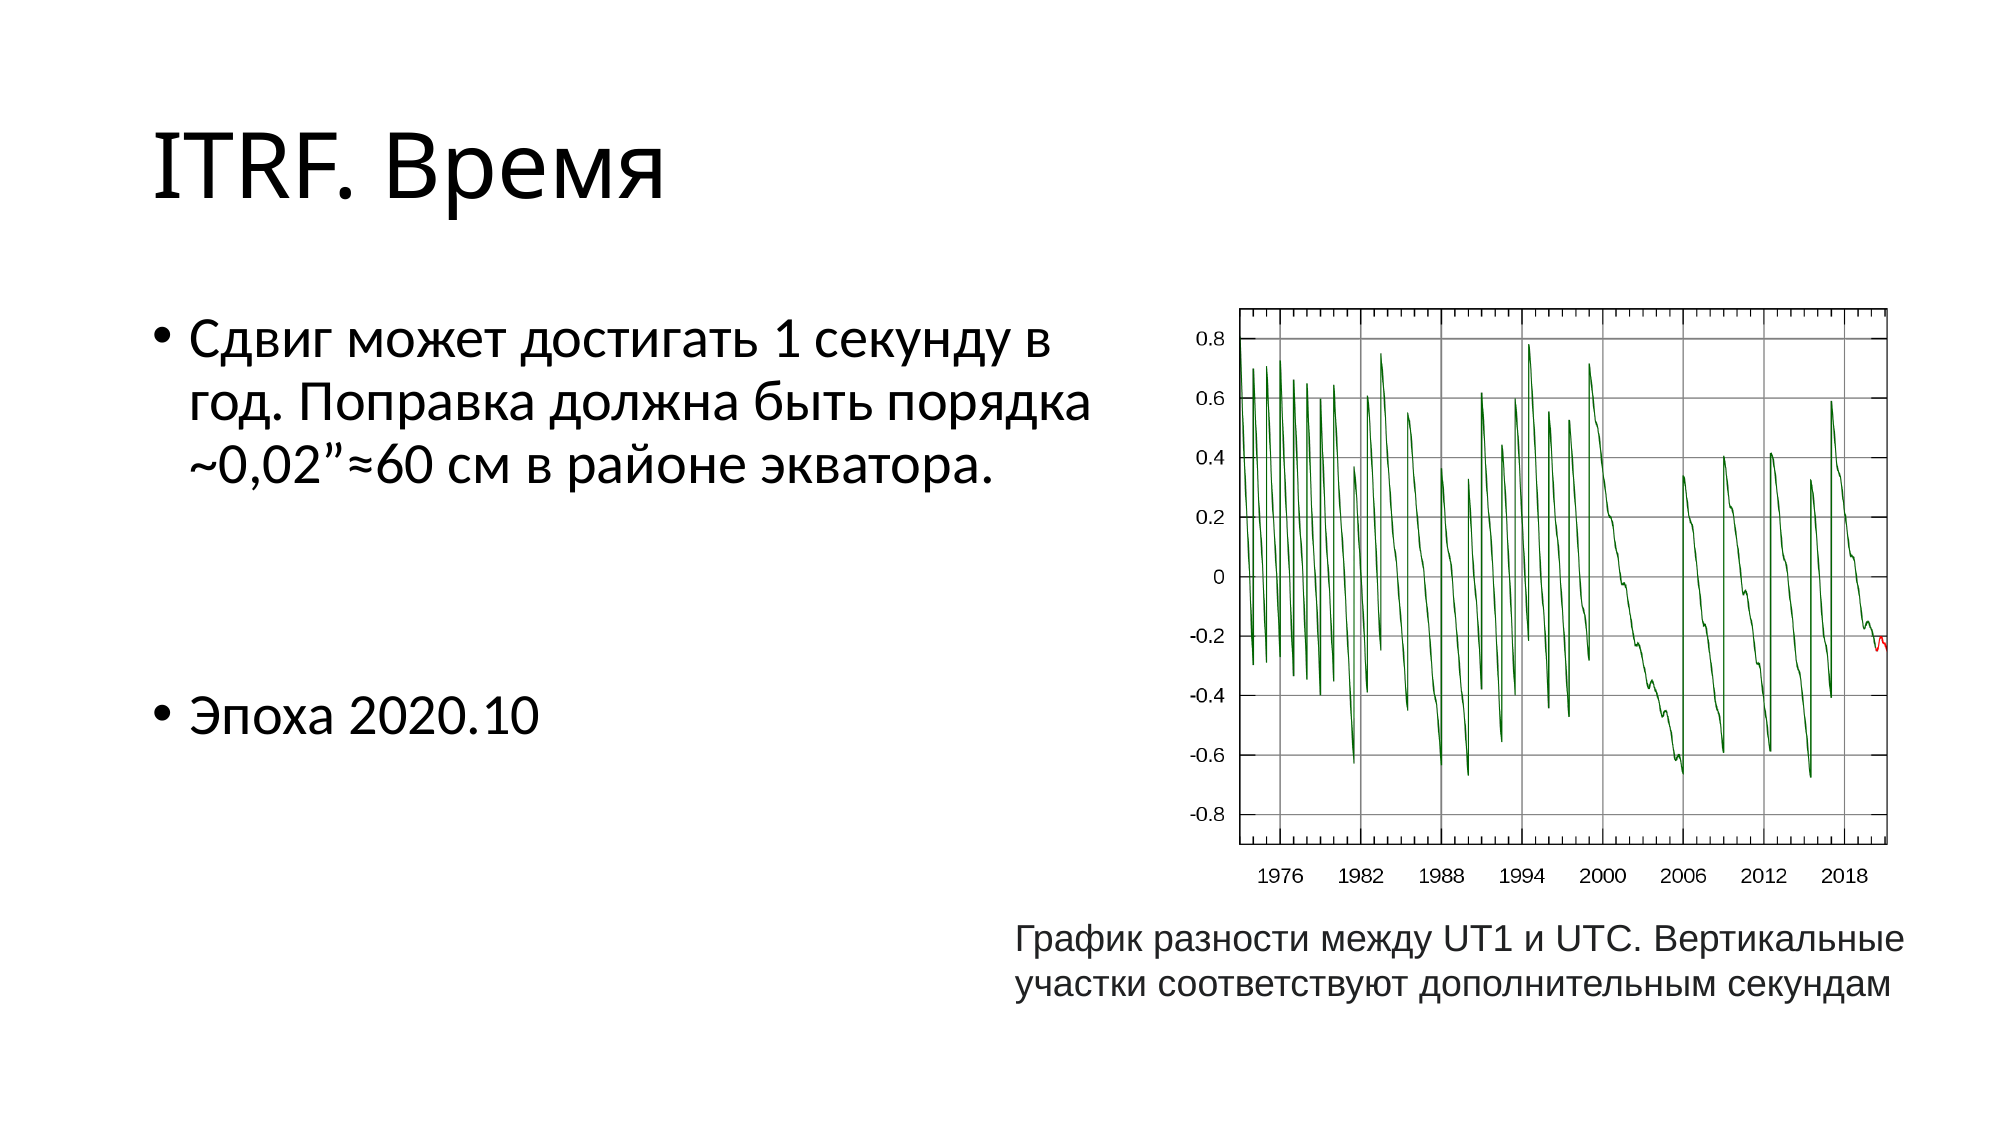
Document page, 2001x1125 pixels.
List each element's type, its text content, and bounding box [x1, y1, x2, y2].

title ITRF. Время [137, 59, 1863, 278]
picture [1144, 277, 1931, 907]
text_box График разности между UT1 и UTC. Вертикальные участки соответствуют дополнительным секундам [999, 906, 2000, 1012]
list Сдвиг может достигать 1 секунду в год. Поправка должна быть порядка ~0,02”≈60 см в районе экватора. Эпоха 2020.10 [137, 299, 1144, 960]
